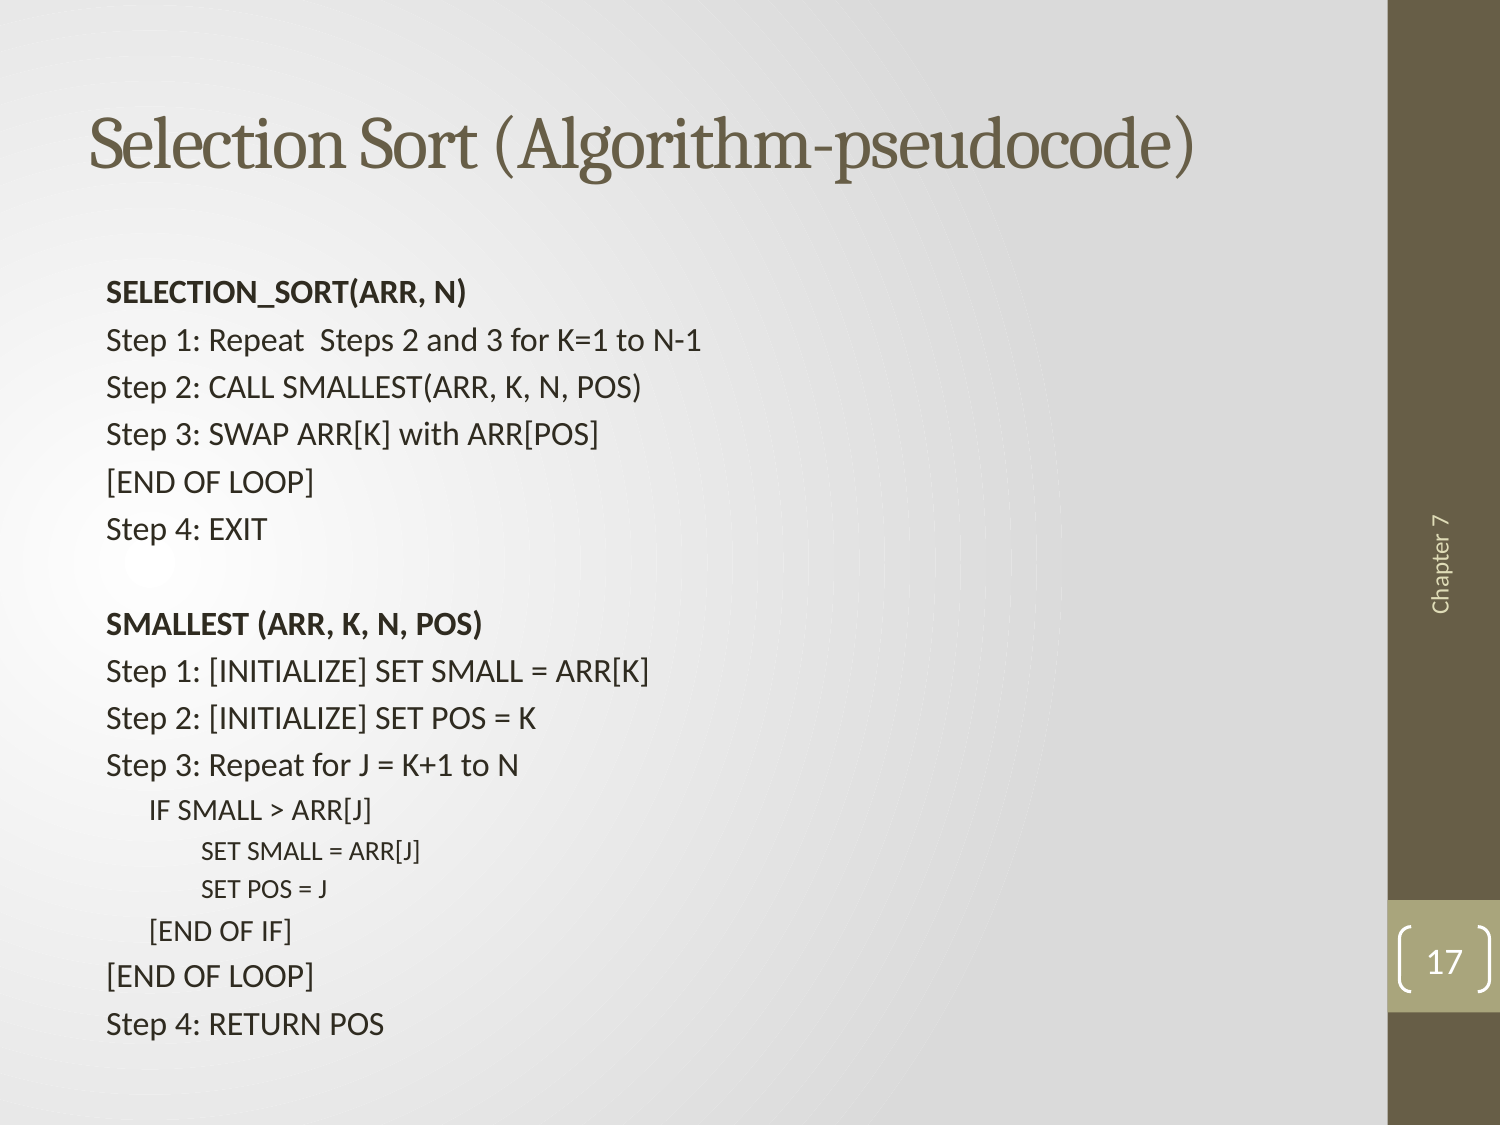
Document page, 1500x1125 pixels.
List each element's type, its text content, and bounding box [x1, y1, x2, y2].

footer Chapter 7 [1408, 500, 1469, 889]
title Selection Sort (Algorithm-pseudocode) [75, 45, 1325, 233]
list SELECTION_SORT(ARR, N) Step 1: Repeat Steps 2 and 3 for K=1 to N-1 Step 2: CALL SMALLEST(ARR, K, N, POS) Step 3: SWAP ARR[K] with ARR[POS] [END OF LOOP] Step 4: EXIT SMALLEST (ARR, K, N, POS) Step 1: [INITIALIZE] SET SMALL = ARR[K] Step 2: [INITIALIZE] SET POS = K Step 3: Repeat for J = K+1 to N IF SMALL > ARR[J] SET SMALL = ARR[J] SET POS = J [END OF IF] [END OF LOOP] Step 4: RETURN POS [75, 262, 1325, 1050]
slide_number 17 [1397, 925, 1492, 994]
